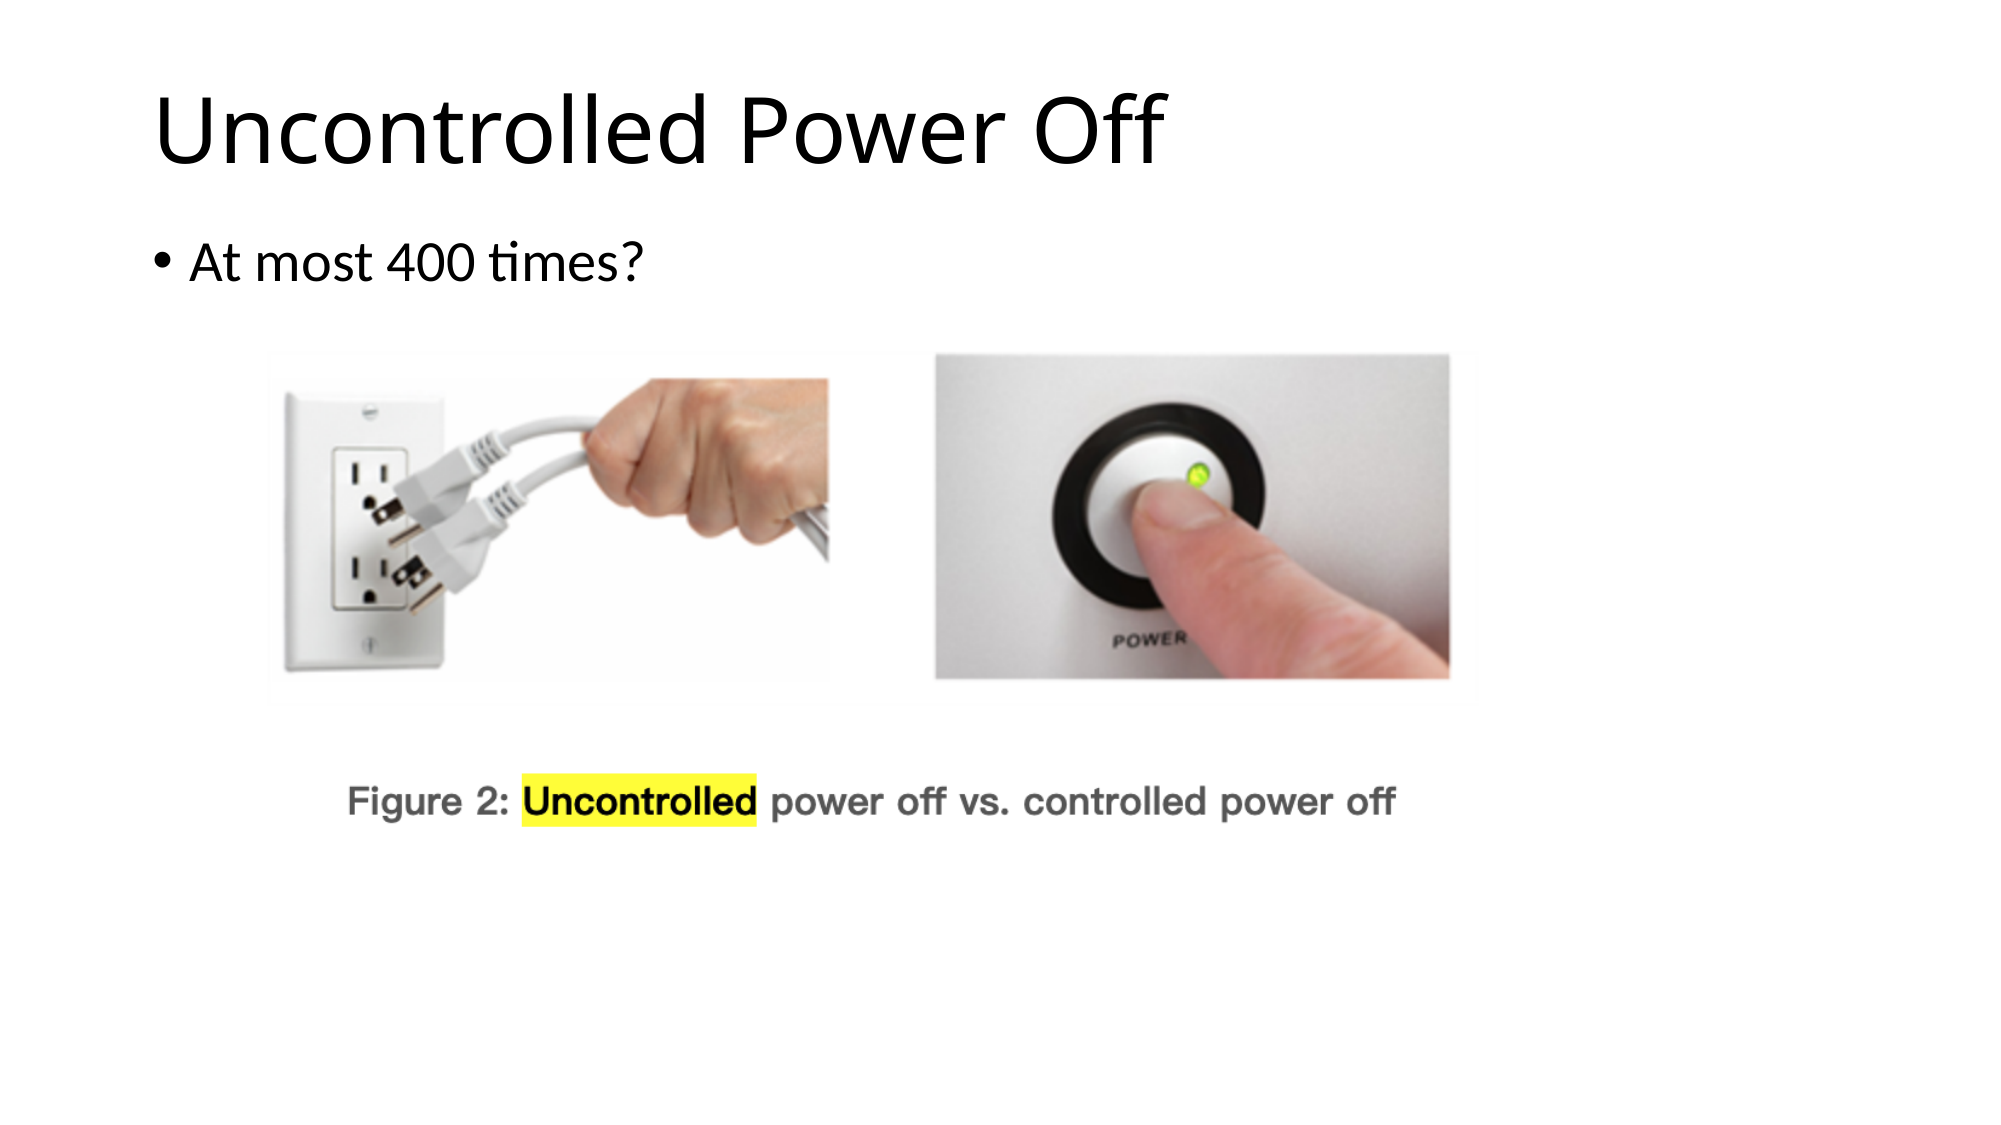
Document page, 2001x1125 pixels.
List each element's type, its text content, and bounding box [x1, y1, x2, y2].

picture [166, 330, 1551, 839]
list At most 400 times? [137, 223, 1863, 1014]
title Uncontrolled Power Off [137, 59, 1863, 208]
